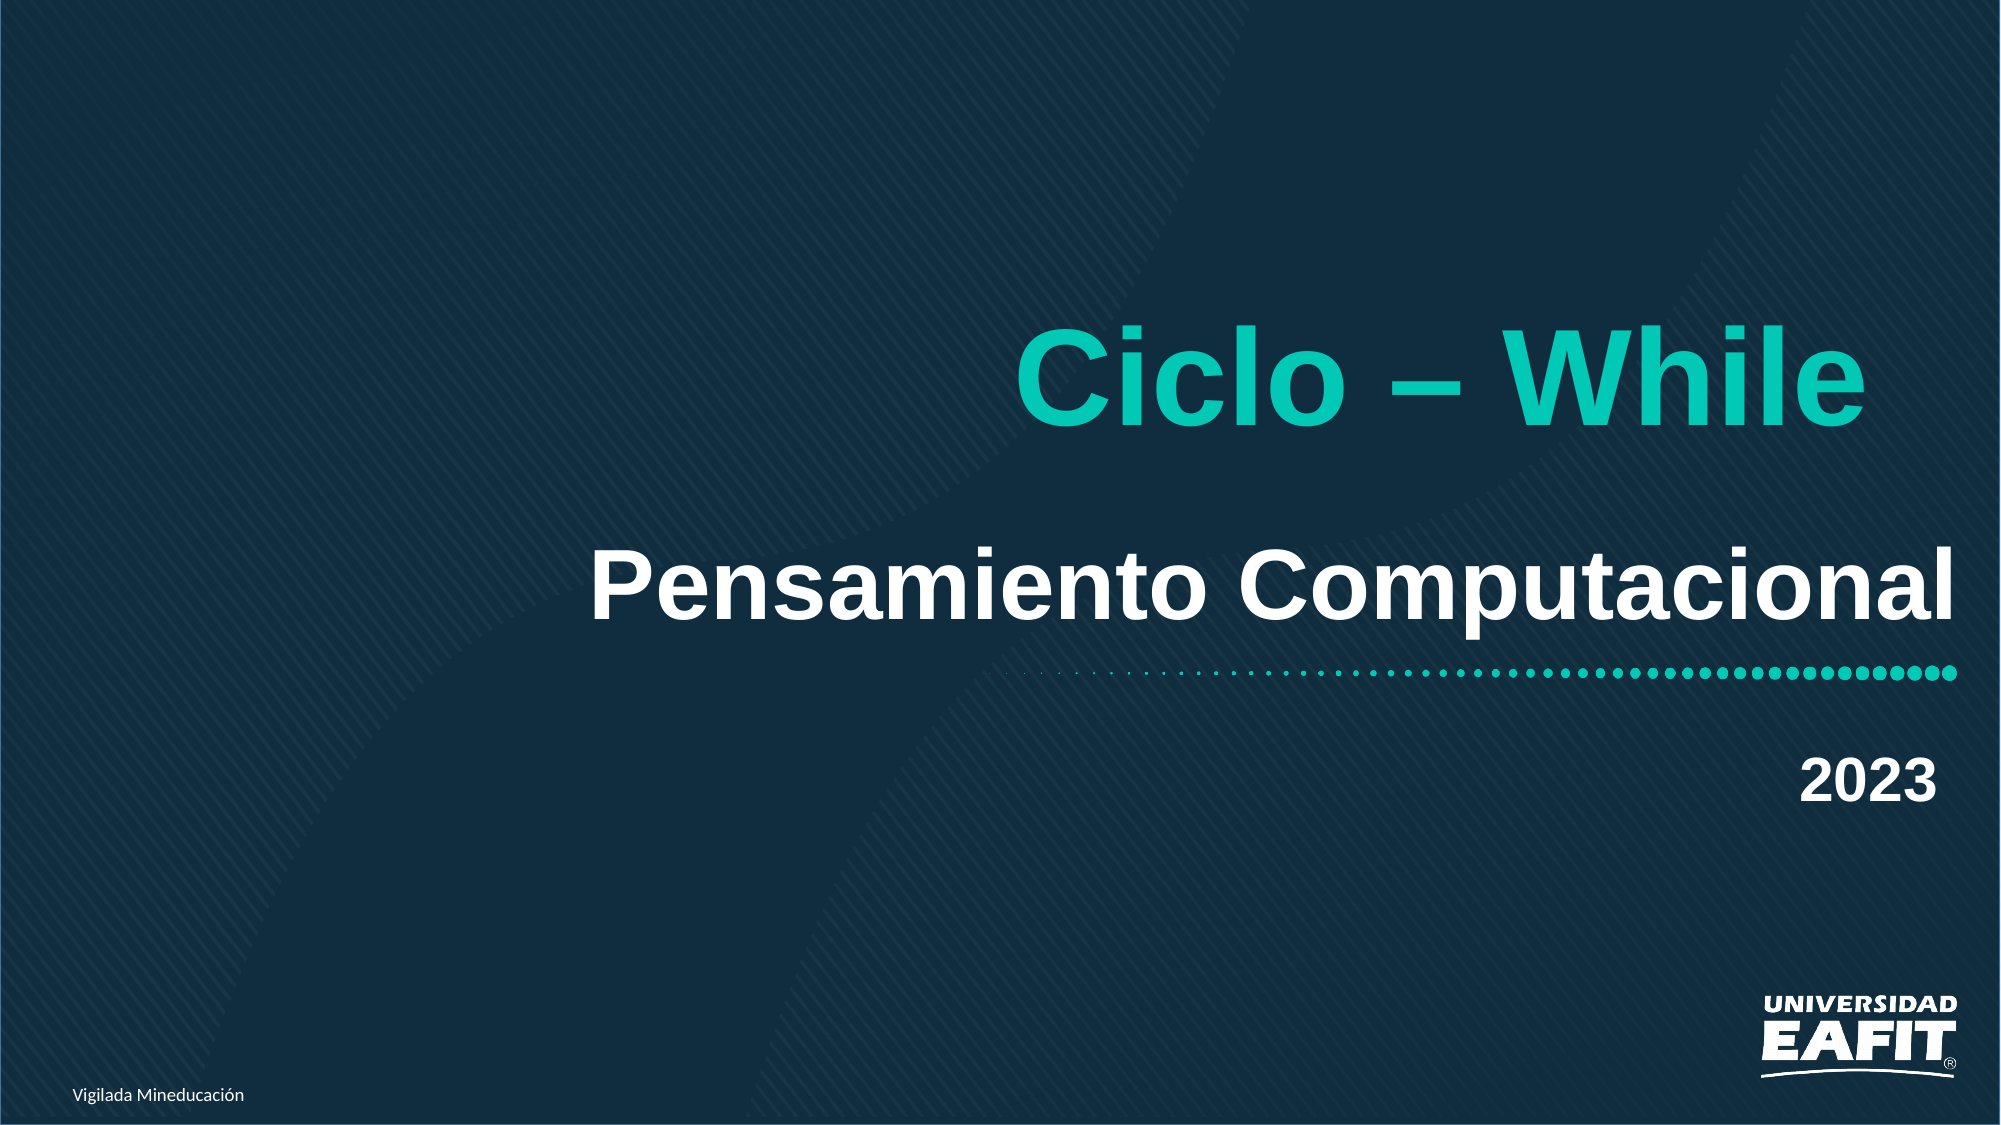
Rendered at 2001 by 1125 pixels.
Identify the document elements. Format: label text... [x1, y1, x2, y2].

title Ciclo – While [675, 293, 1924, 461]
picture [1761, 995, 1957, 1078]
picture [954, 665, 1957, 681]
